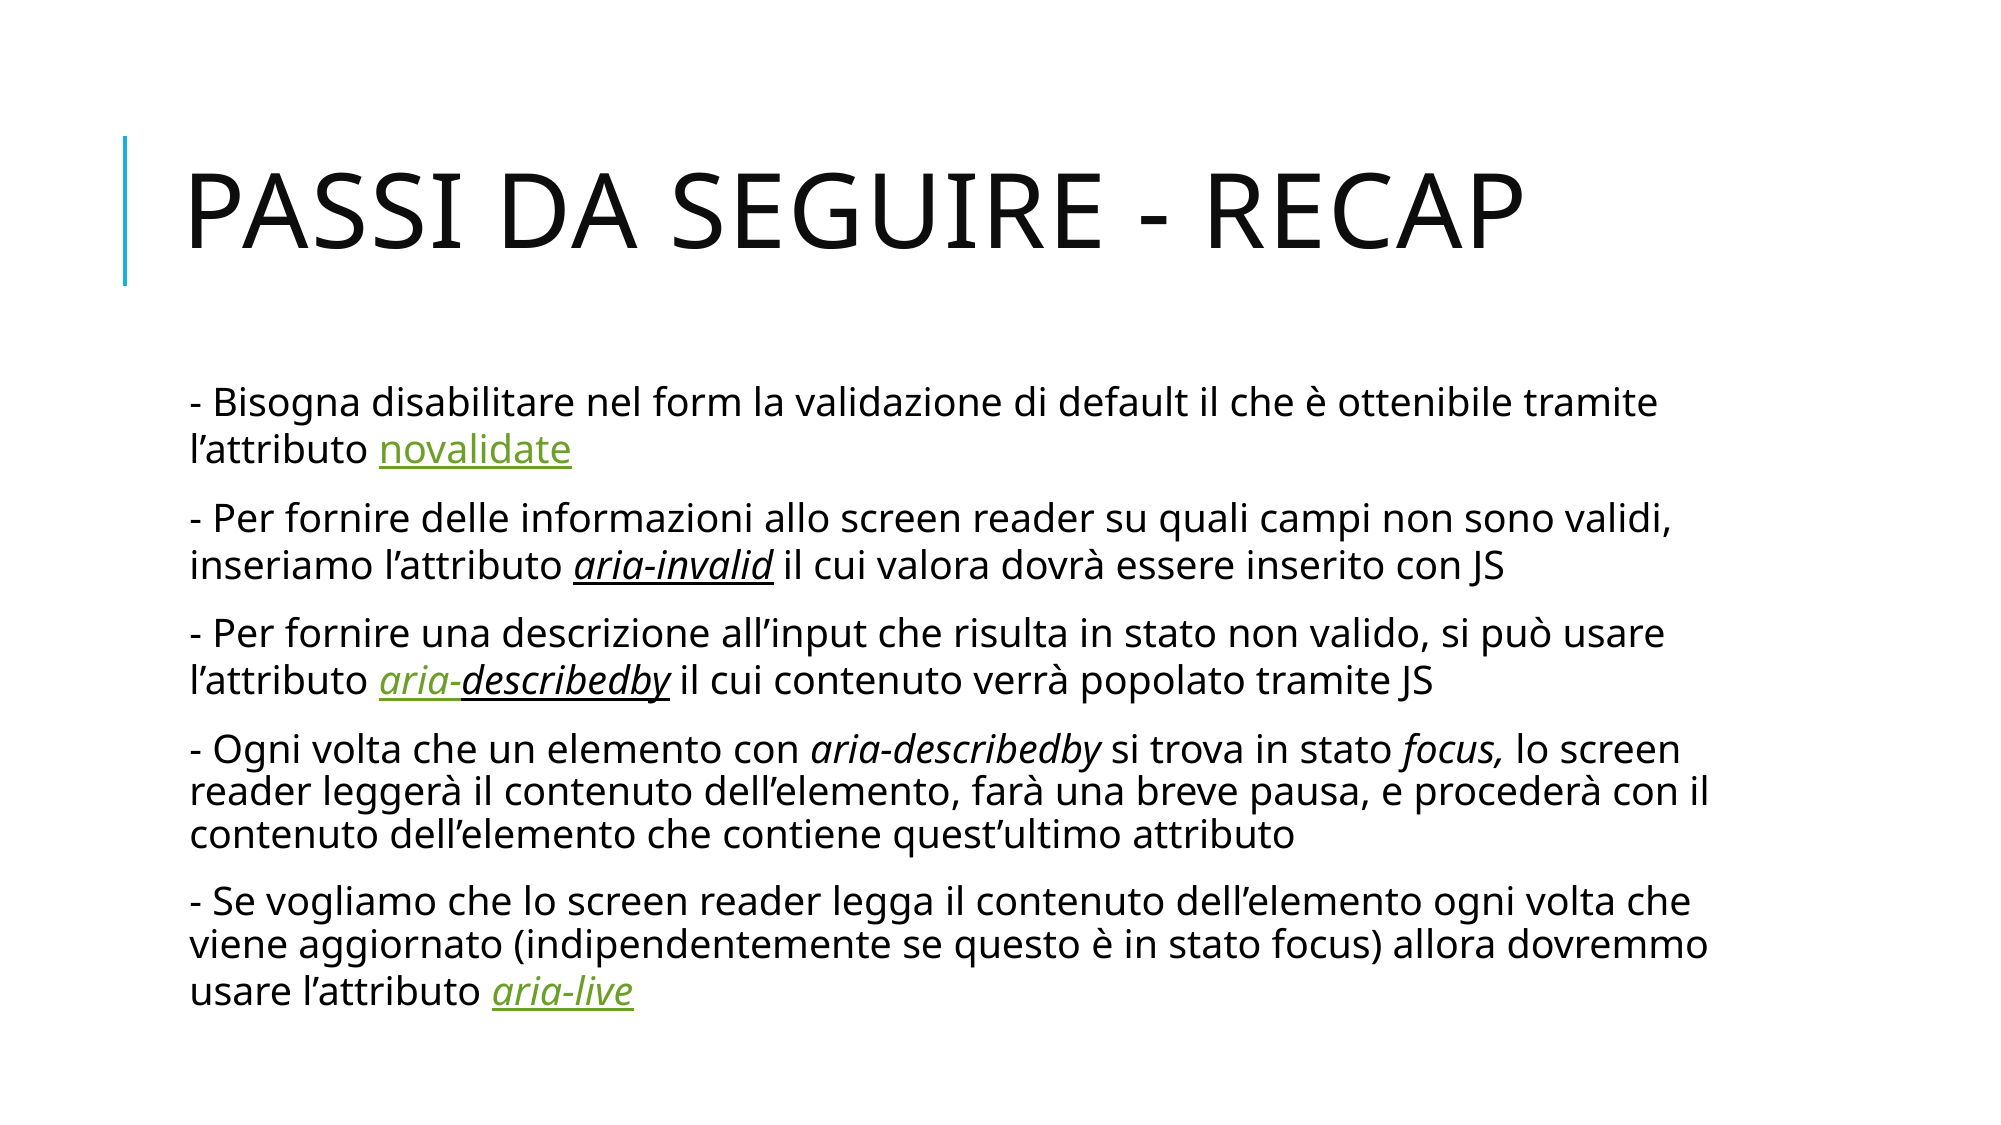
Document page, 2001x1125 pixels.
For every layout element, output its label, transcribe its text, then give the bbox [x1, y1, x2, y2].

title Passi da seguire - recap [168, 96, 1763, 342]
list - Bisogna disabilitare nel form la validazione di default il che è ottenibile tramite l’attributo novalidate - Per fornire delle informazioni allo screen reader su quali campi non sono validi, inseriamo l’attributo aria-invalid il cui valora dovrà essere inserito con JS - Per fornire una descrizione all’input che risulta in stato non valido, si può usare l’attributo aria-describedby il cui contenuto verrà popolato tramite JS - Ogni volta che un elemento con aria-describedby si trova in stato focus, lo screen reader leggerà il contenuto dell’elemento, farà una breve pausa, e procederà con il contenuto dell’elemento che contiene quest’ultimo attributo - Se vogliamo che lo screen reader legga il contenuto dell’elemento ogni volta che viene aggiornato (indipendentemente se questo è in stato focus) allora dovremmo usare l’attributo aria-live [168, 375, 1763, 1035]
